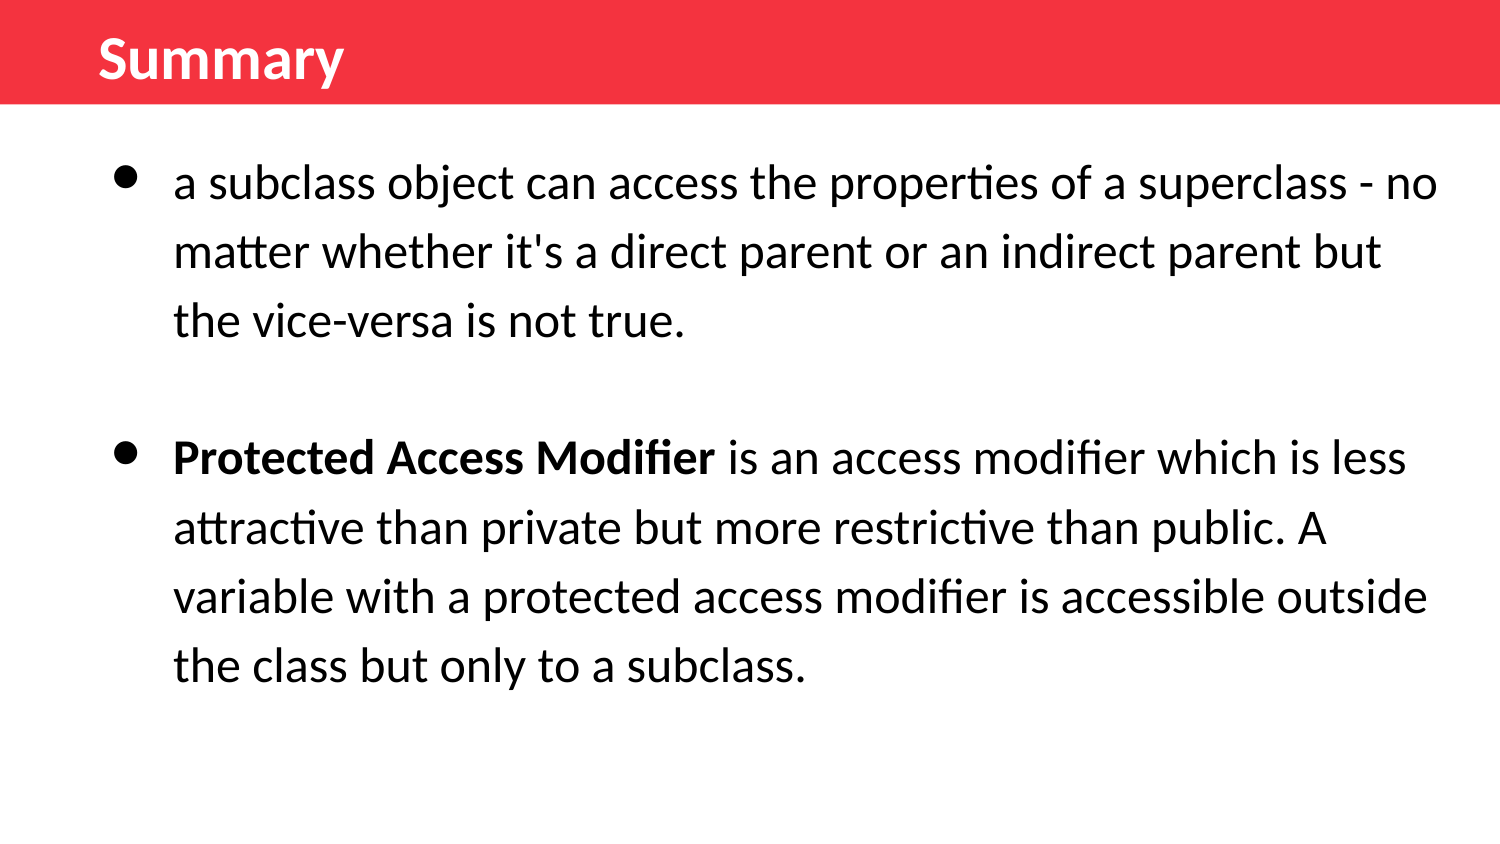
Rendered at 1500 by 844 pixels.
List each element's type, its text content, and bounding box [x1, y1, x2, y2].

text_box a subclass object can access the properties of a superclass - no matter whether it's a direct parent or an indirect parent but the vice-versa is not true. Protected Access Modifier is an access modifier which is less attractive than private but more restrictive than public. A variable with a protected access modifier is accessible outside the class but only to a subclass. [83, 125, 1454, 546]
text_box [0, 0, 1500, 105]
text_box Summary [83, 2, 1060, 138]
